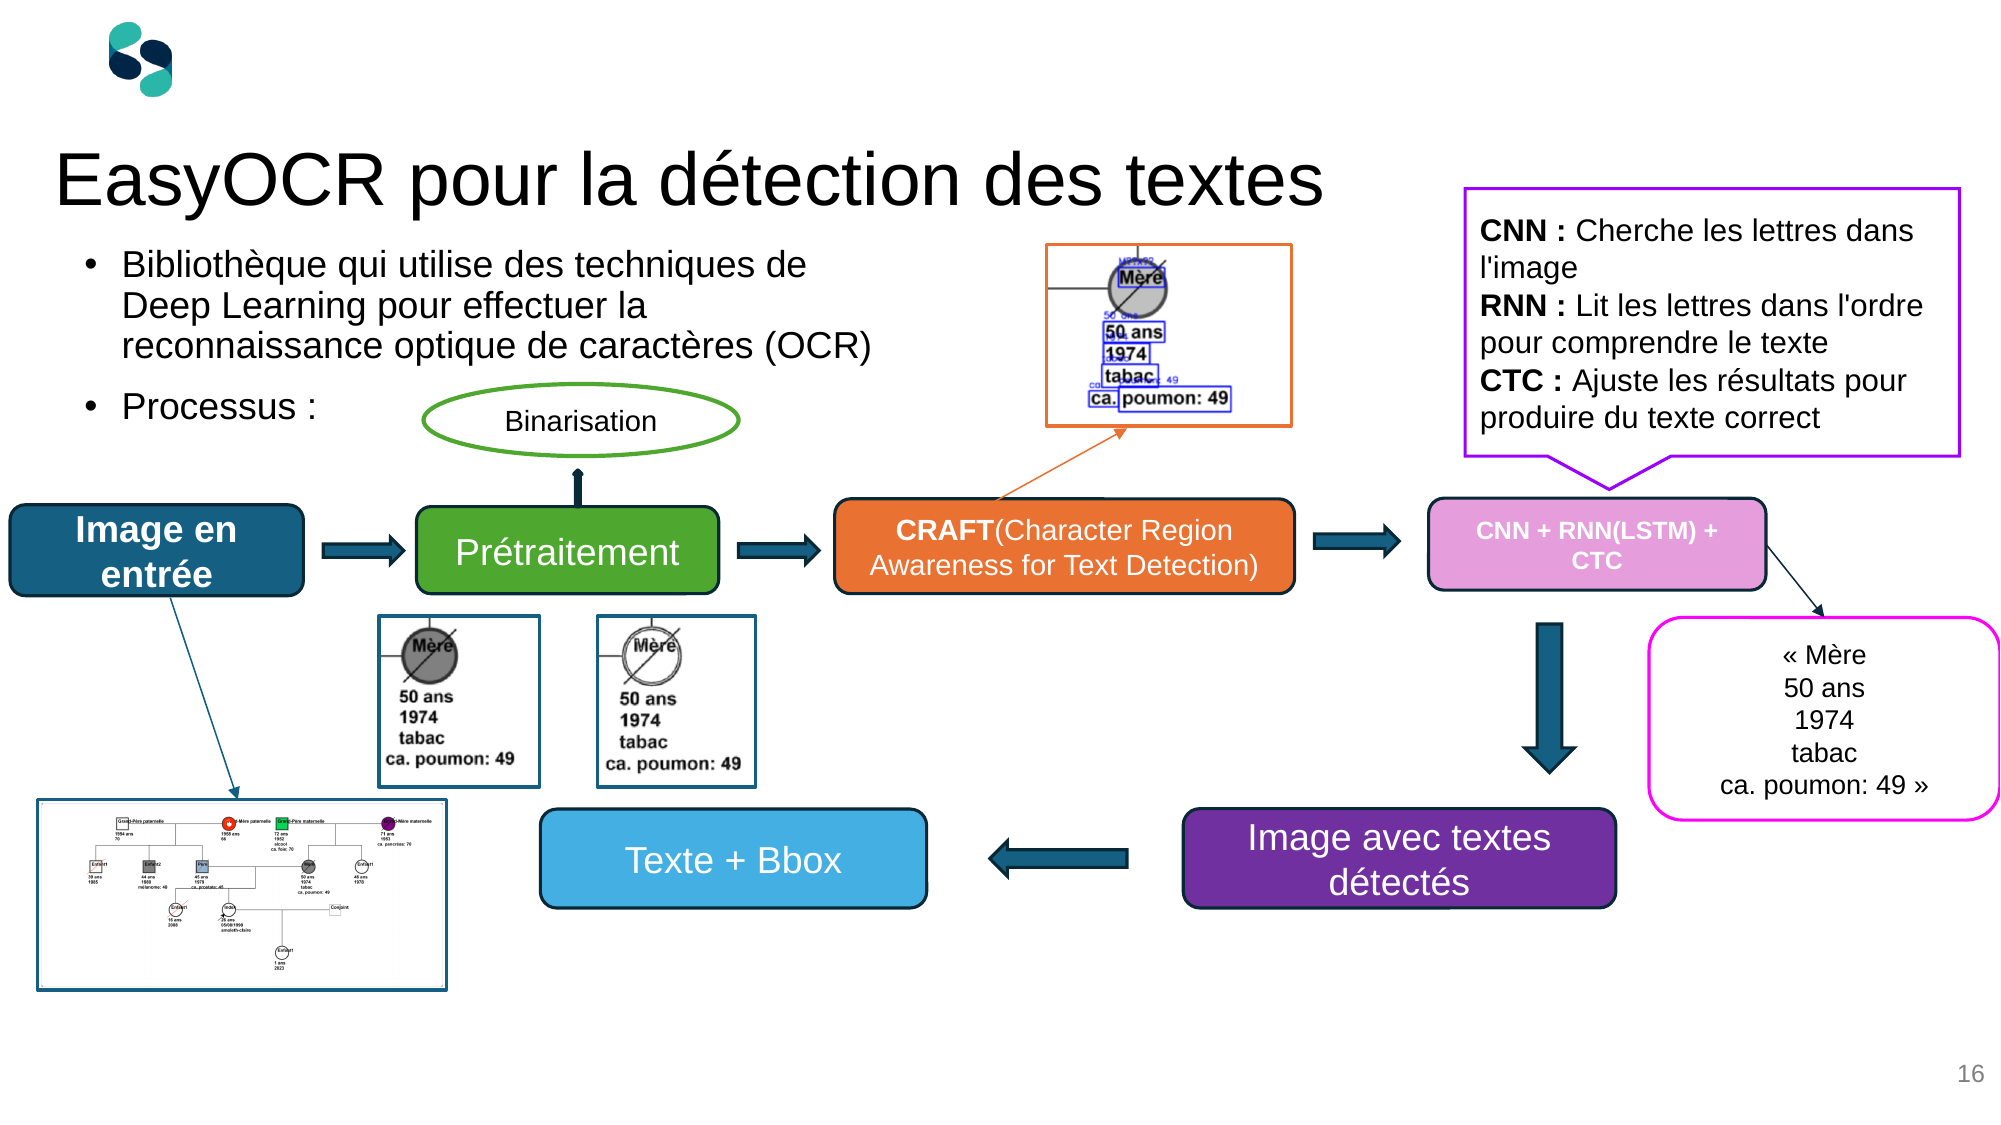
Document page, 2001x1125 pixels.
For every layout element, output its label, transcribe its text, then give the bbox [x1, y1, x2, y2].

text_box Image avec textes détectés [1183, 808, 1616, 908]
text_box CNN : Cherche les lettres dans l'image RNN : Lit les lettres dans l'ordre pour comprendre le texte CTC : Ajuste les résultats pour produire du texte correct [1465, 188, 1960, 490]
picture [598, 617, 755, 786]
text_box [572, 468, 584, 509]
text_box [170, 597, 239, 800]
text_box CNN + RNN(LSTM) + CTC [1428, 498, 1766, 591]
text_box Texte + Bbox [540, 809, 927, 909]
picture [109, 22, 172, 97]
text_box Binarisation [421, 381, 741, 459]
text_box Prétraitement [416, 506, 719, 594]
text_box [323, 537, 404, 565]
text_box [993, 428, 1128, 503]
picture [38, 800, 446, 989]
text_box CRAFT(Character Region Awareness for Text Detection) [834, 498, 1295, 594]
text_box [1524, 623, 1575, 773]
text_box [989, 840, 1127, 877]
picture [380, 617, 539, 786]
text_box 16 [1549, 1042, 2000, 1103]
text_box [1314, 526, 1400, 556]
picture [1047, 245, 1290, 425]
text_box [738, 537, 820, 564]
list Bibliothèque qui utilise des techniques de Deep Learning pour effectuer la reconnaissance optique de caractères (OCR) Processus : [69, 239, 922, 471]
text_box « Mère 50 ans 1974 tabac ca. poumon: 49 » [1648, 617, 2000, 821]
title EasyOCR pour la détection des textes [39, 123, 1493, 239]
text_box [1765, 543, 1825, 618]
text_box Image en entrée [9, 504, 304, 596]
